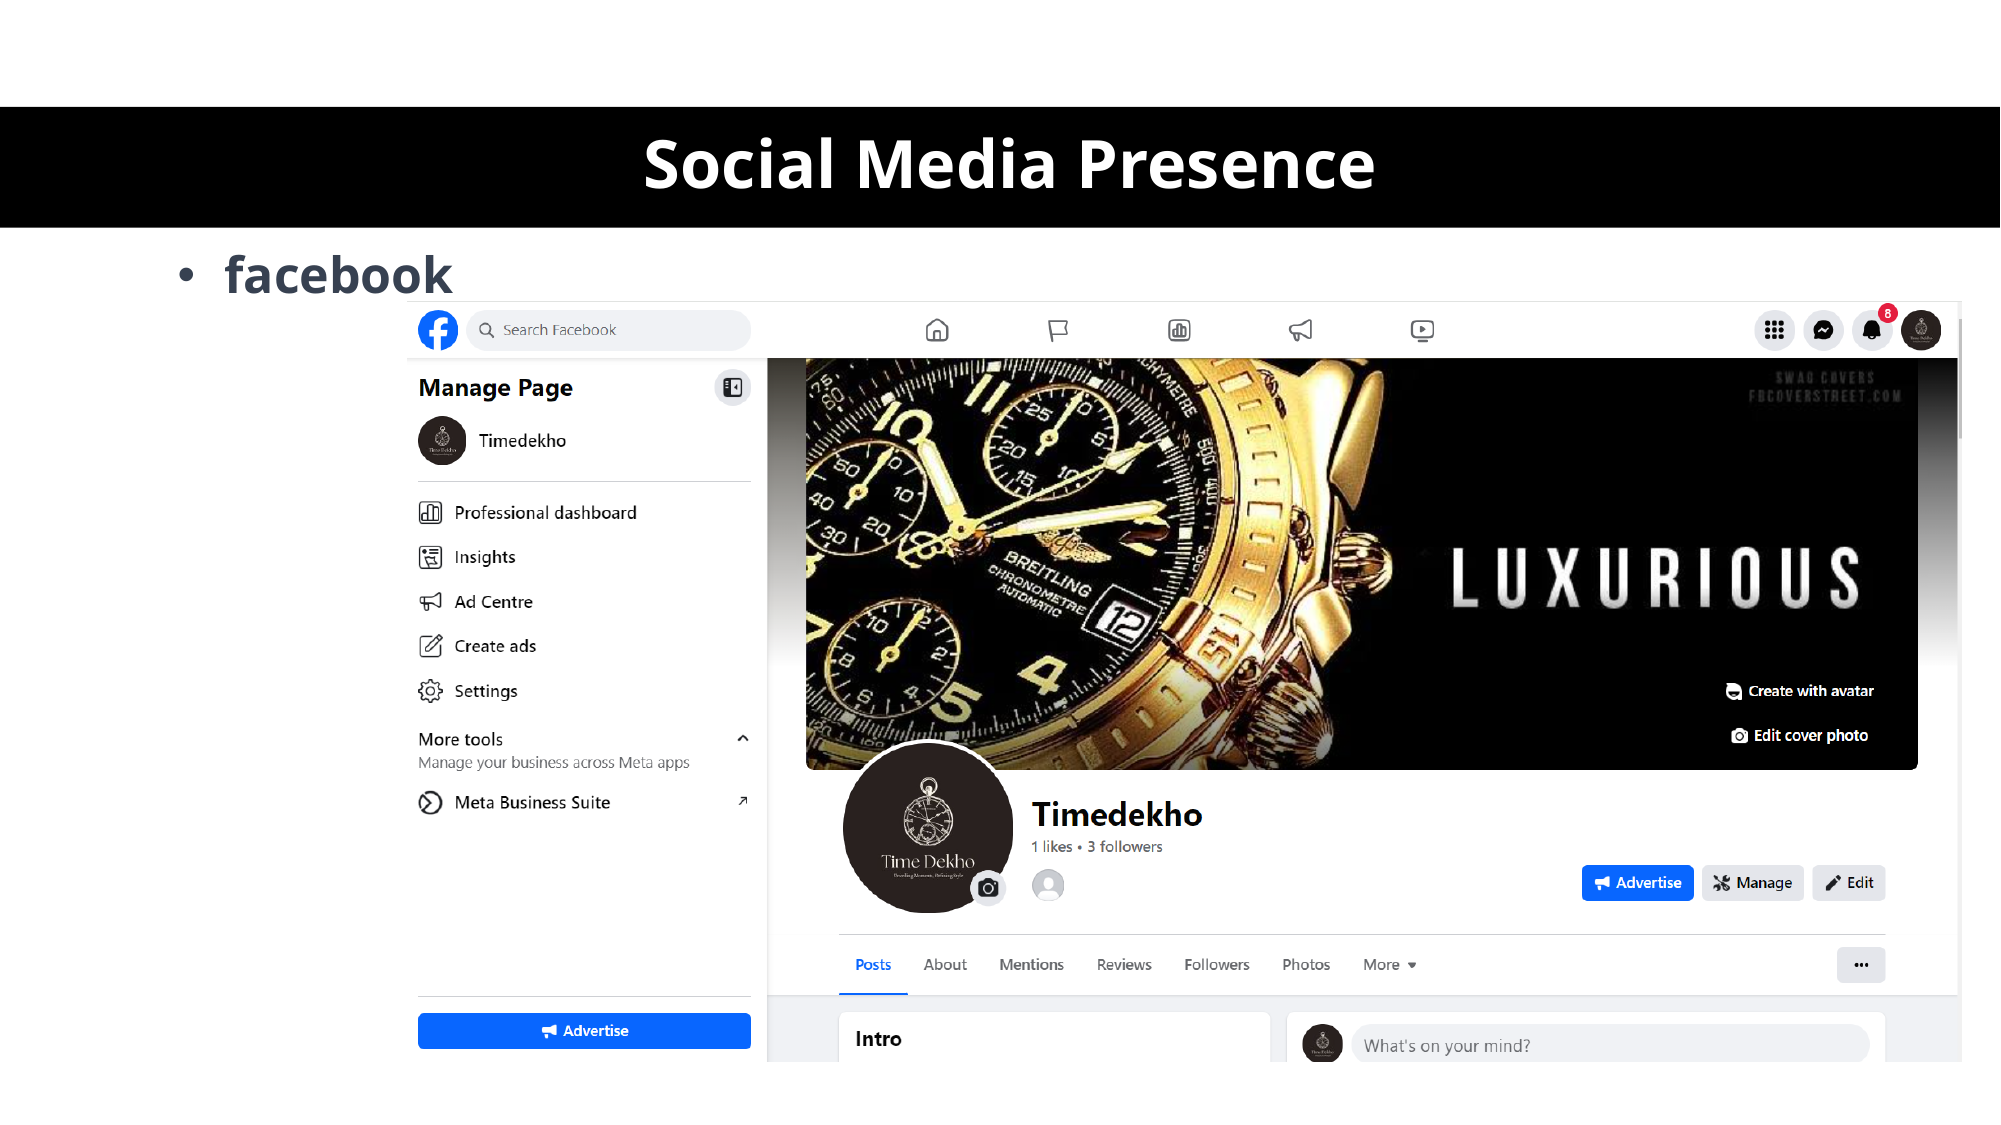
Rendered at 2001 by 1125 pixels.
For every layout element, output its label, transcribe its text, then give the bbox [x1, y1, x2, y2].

list facebook [87, 172, 1863, 1014]
title Social Media Presence [91, 105, 1931, 228]
text_box [1863, 106, 2000, 229]
text_box [0, 106, 91, 229]
picture [407, 298, 1962, 1062]
